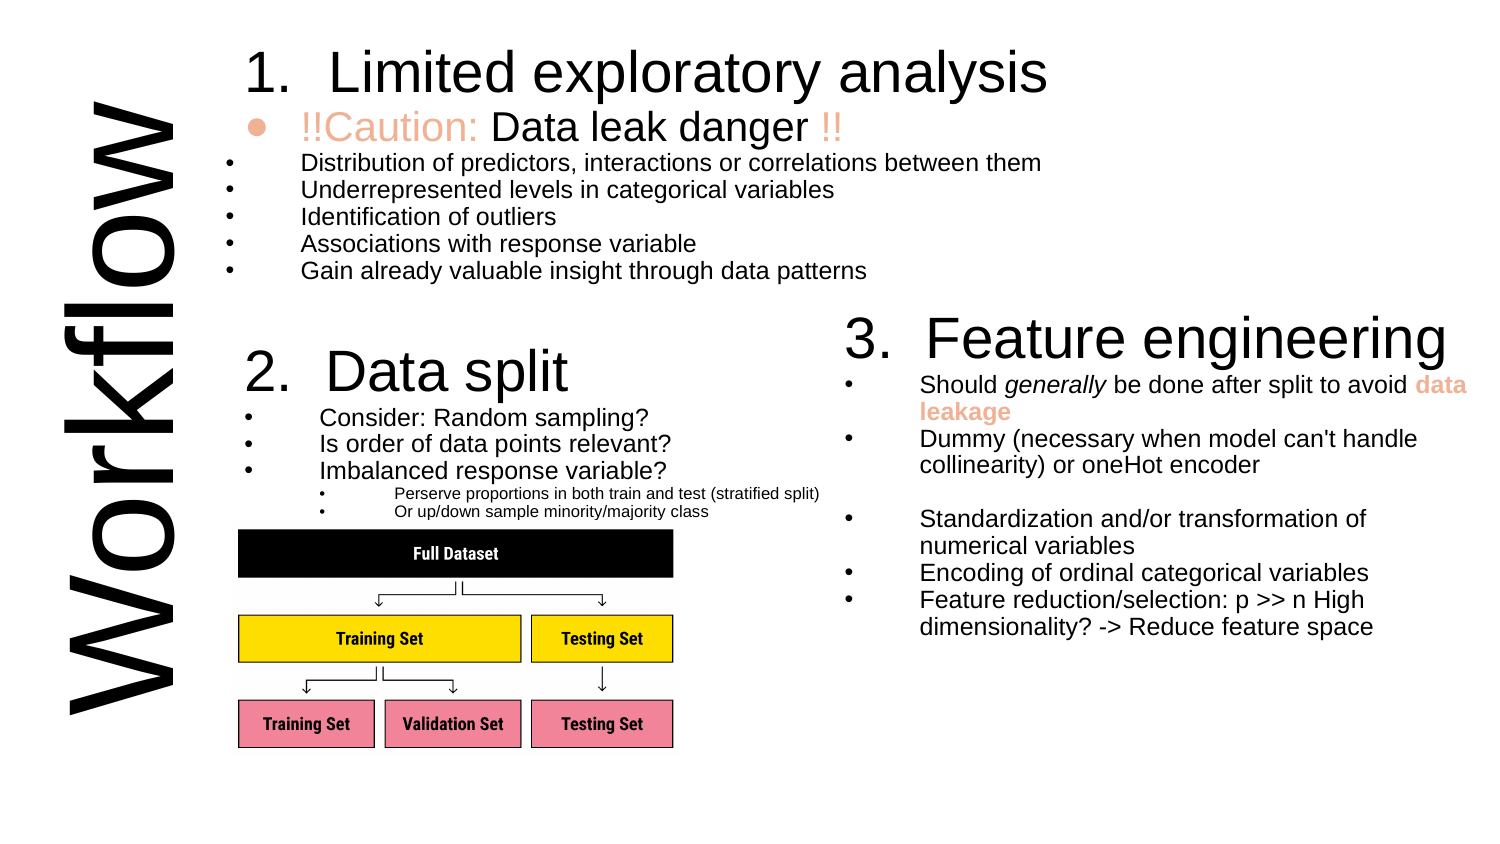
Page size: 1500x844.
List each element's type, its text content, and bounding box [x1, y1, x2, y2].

list Limited exploratory analysis !!Caution: Data leak danger !! Distribution of predictors, interactions or correlations between them Underrepresented levels in categorical variables Identification of outliers Associations with response variable Gain already valuable insight through data patterns 2. Data split Consider: Random sampling? Is order of data points relevant? Imbalanced response variable? Perserve proportions in both train and test (stratified split) Or up/down sample minority/majority class [210, 27, 1290, 817]
text_box 3. Feature engineering Should generally be done after split to avoid data leakage Dummy (necessary when model can't handle collinearity) or oneHot encoder Standardization and/or transformation of numerical variables Encoding of ordinal categorical variables Feature reduction/selection: p >> n High dimensionality? -> Reduce feature space [810, 301, 1494, 649]
picture [230, 520, 681, 757]
title Workflow [17, 0, 222, 844]
